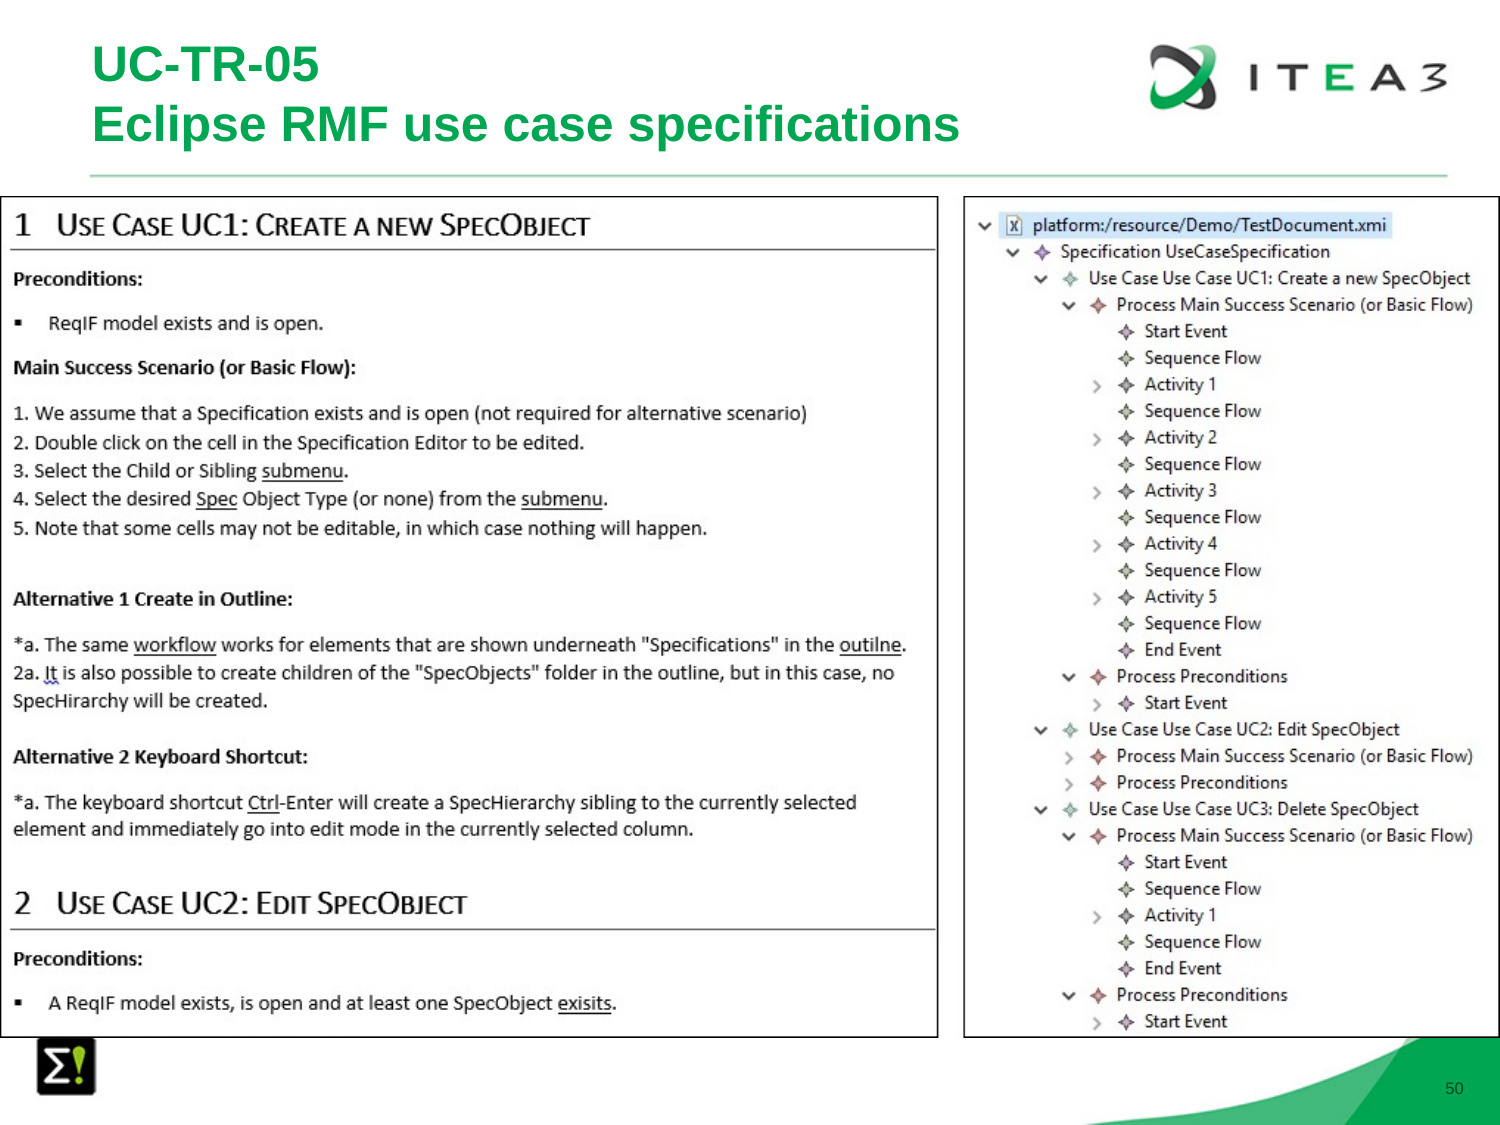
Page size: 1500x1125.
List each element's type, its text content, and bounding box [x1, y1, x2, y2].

picture [0, 0, 1500, 1125]
title UC-TR-05 Eclipse RMF use case specifications [76, 23, 1099, 160]
